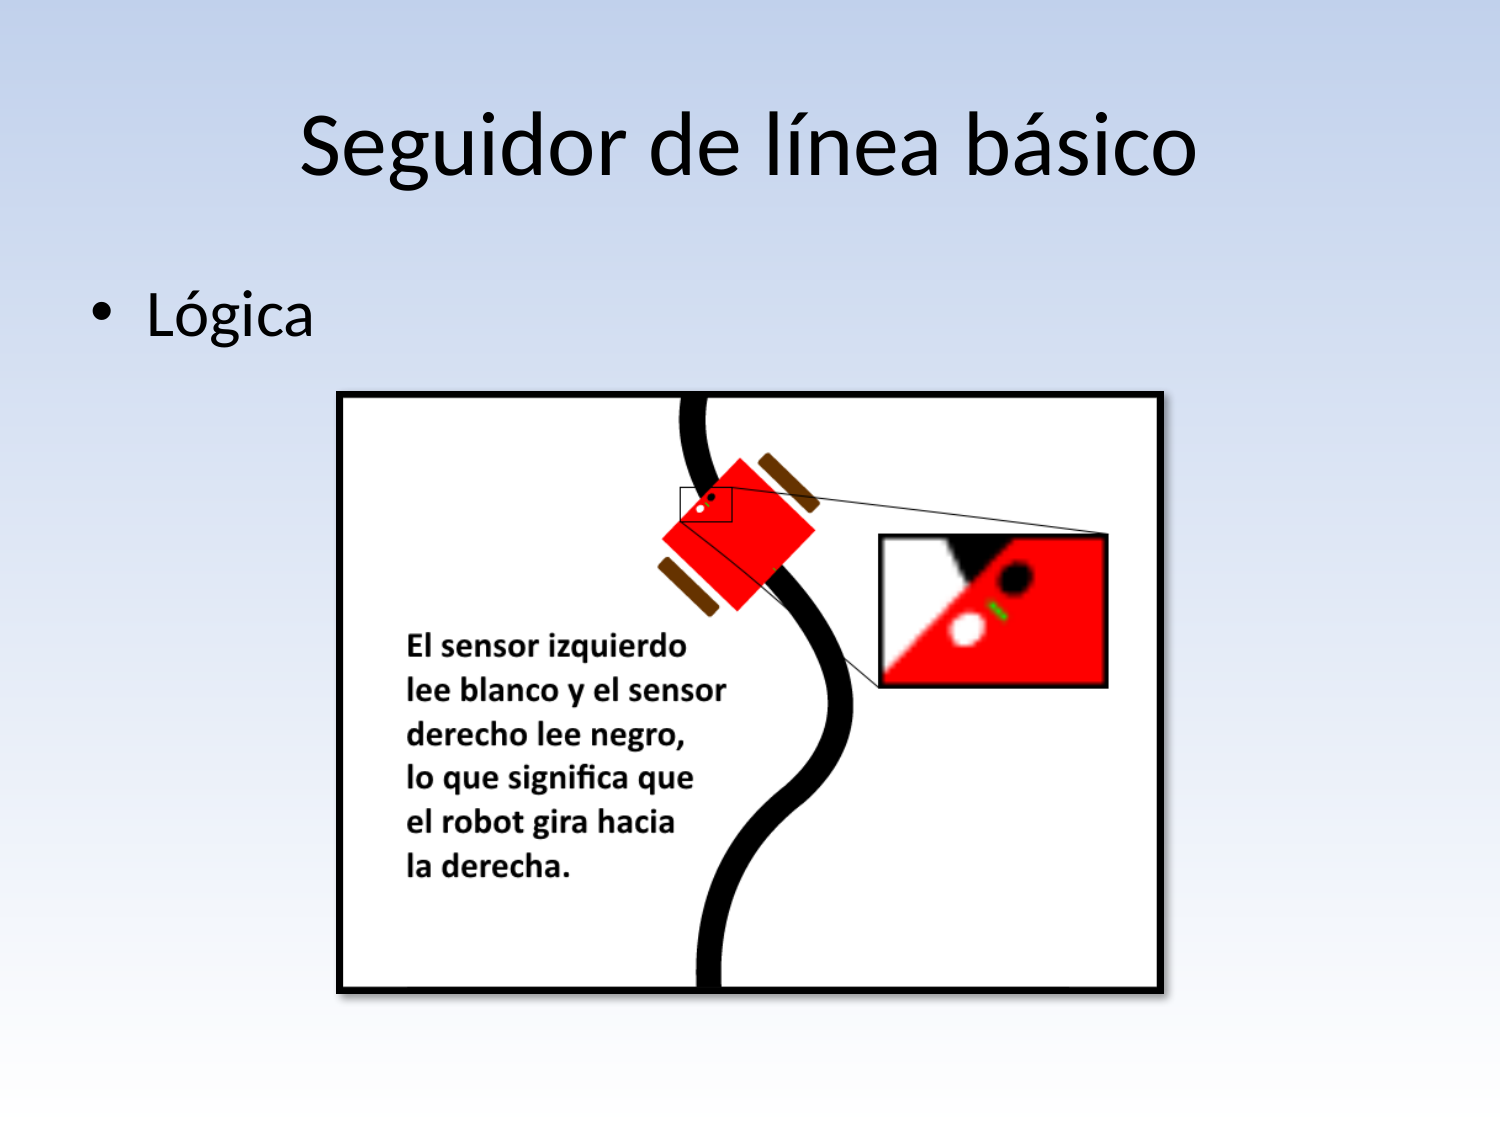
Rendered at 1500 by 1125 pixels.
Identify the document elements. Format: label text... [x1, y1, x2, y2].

title Seguidor de línea básico [75, 45, 1425, 233]
list Lógica [75, 262, 1425, 1005]
picture [342, 396, 1158, 988]
